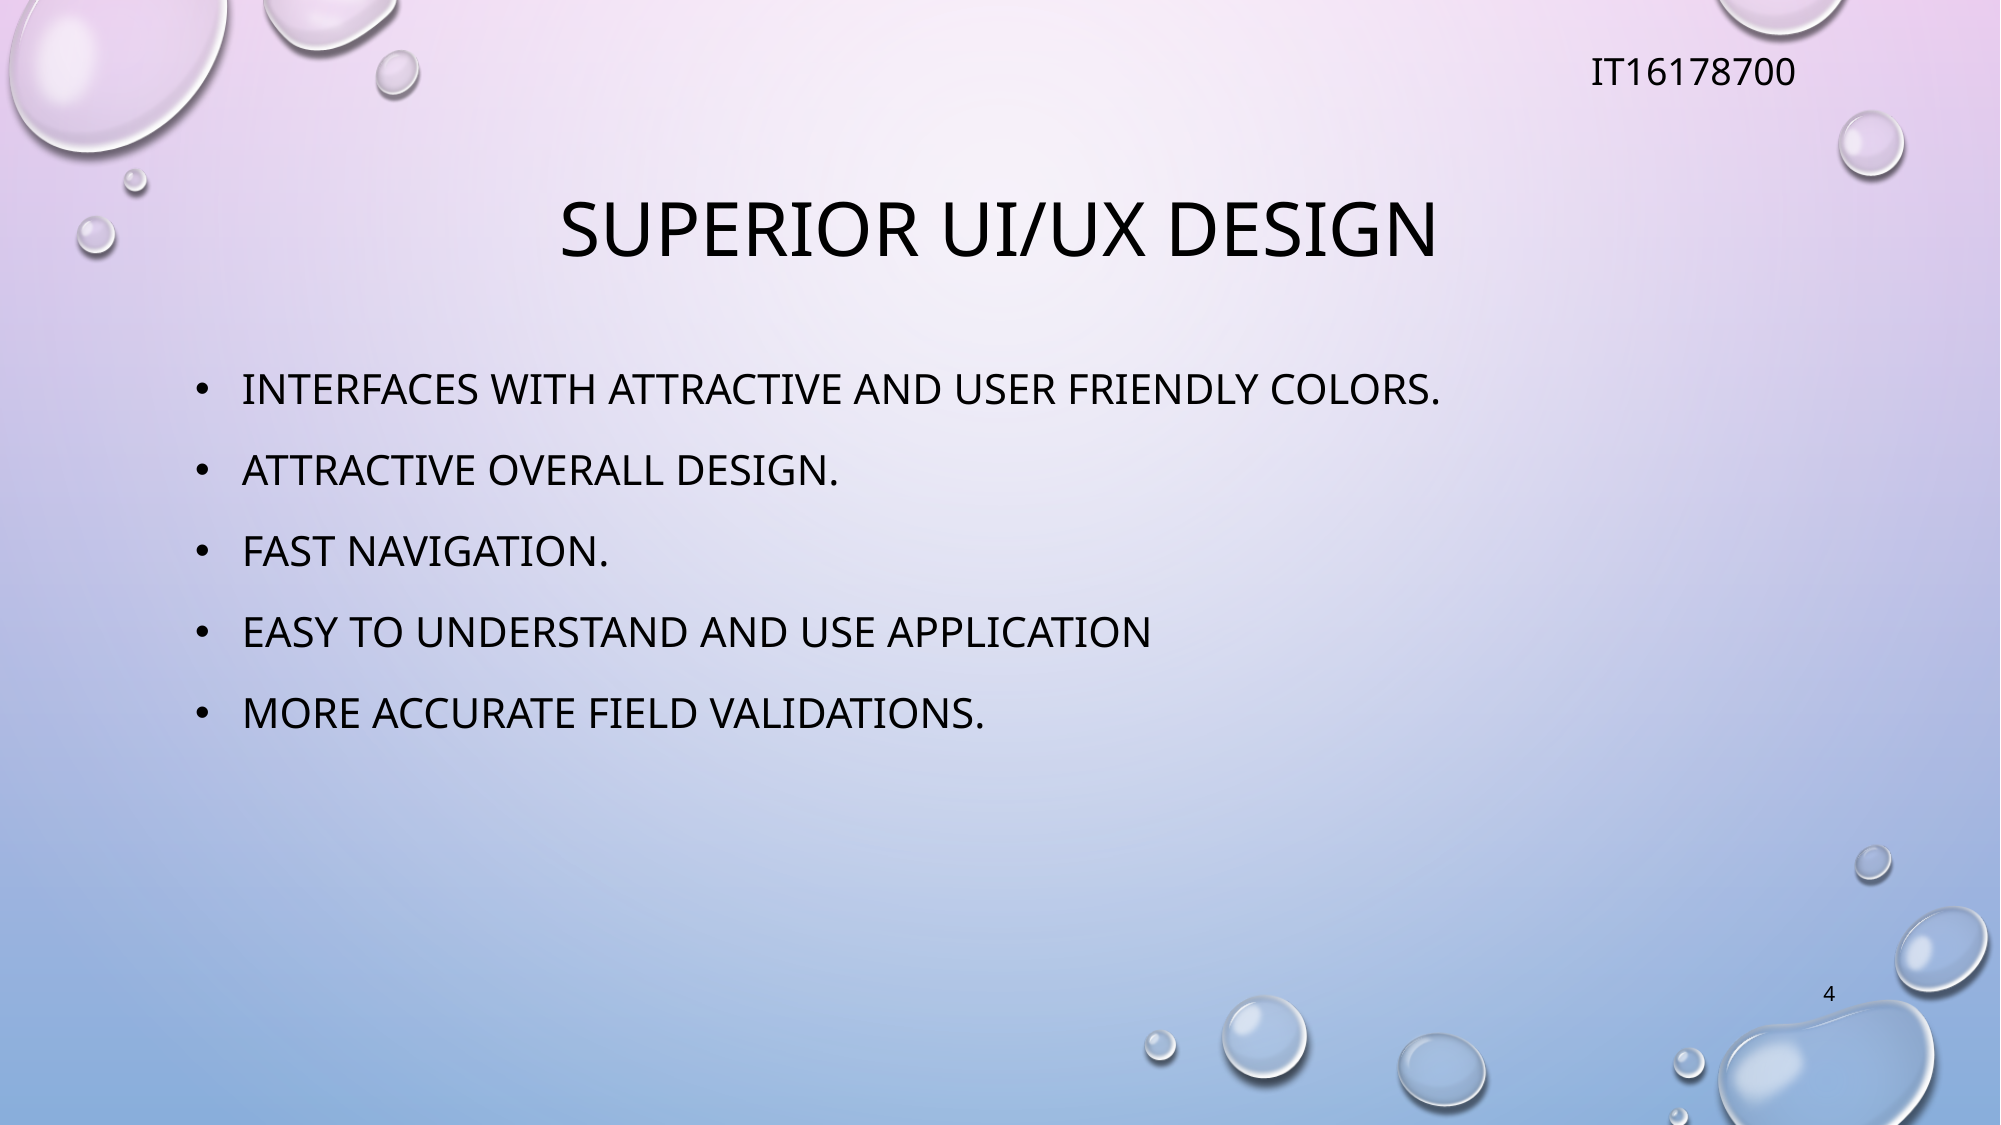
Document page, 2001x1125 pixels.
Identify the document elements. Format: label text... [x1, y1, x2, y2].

text_box IT16178700 [1576, 40, 1812, 101]
title Superior UI/UX Design [149, 101, 1851, 364]
list Interfaces with attractive and user friendly colors. Attractive overall design. Fast navigation. Easy to understand and use application More accurate field validations. [180, 345, 1830, 963]
picture [0, 0, 2000, 1125]
slide_number 4 [1724, 965, 1851, 1025]
